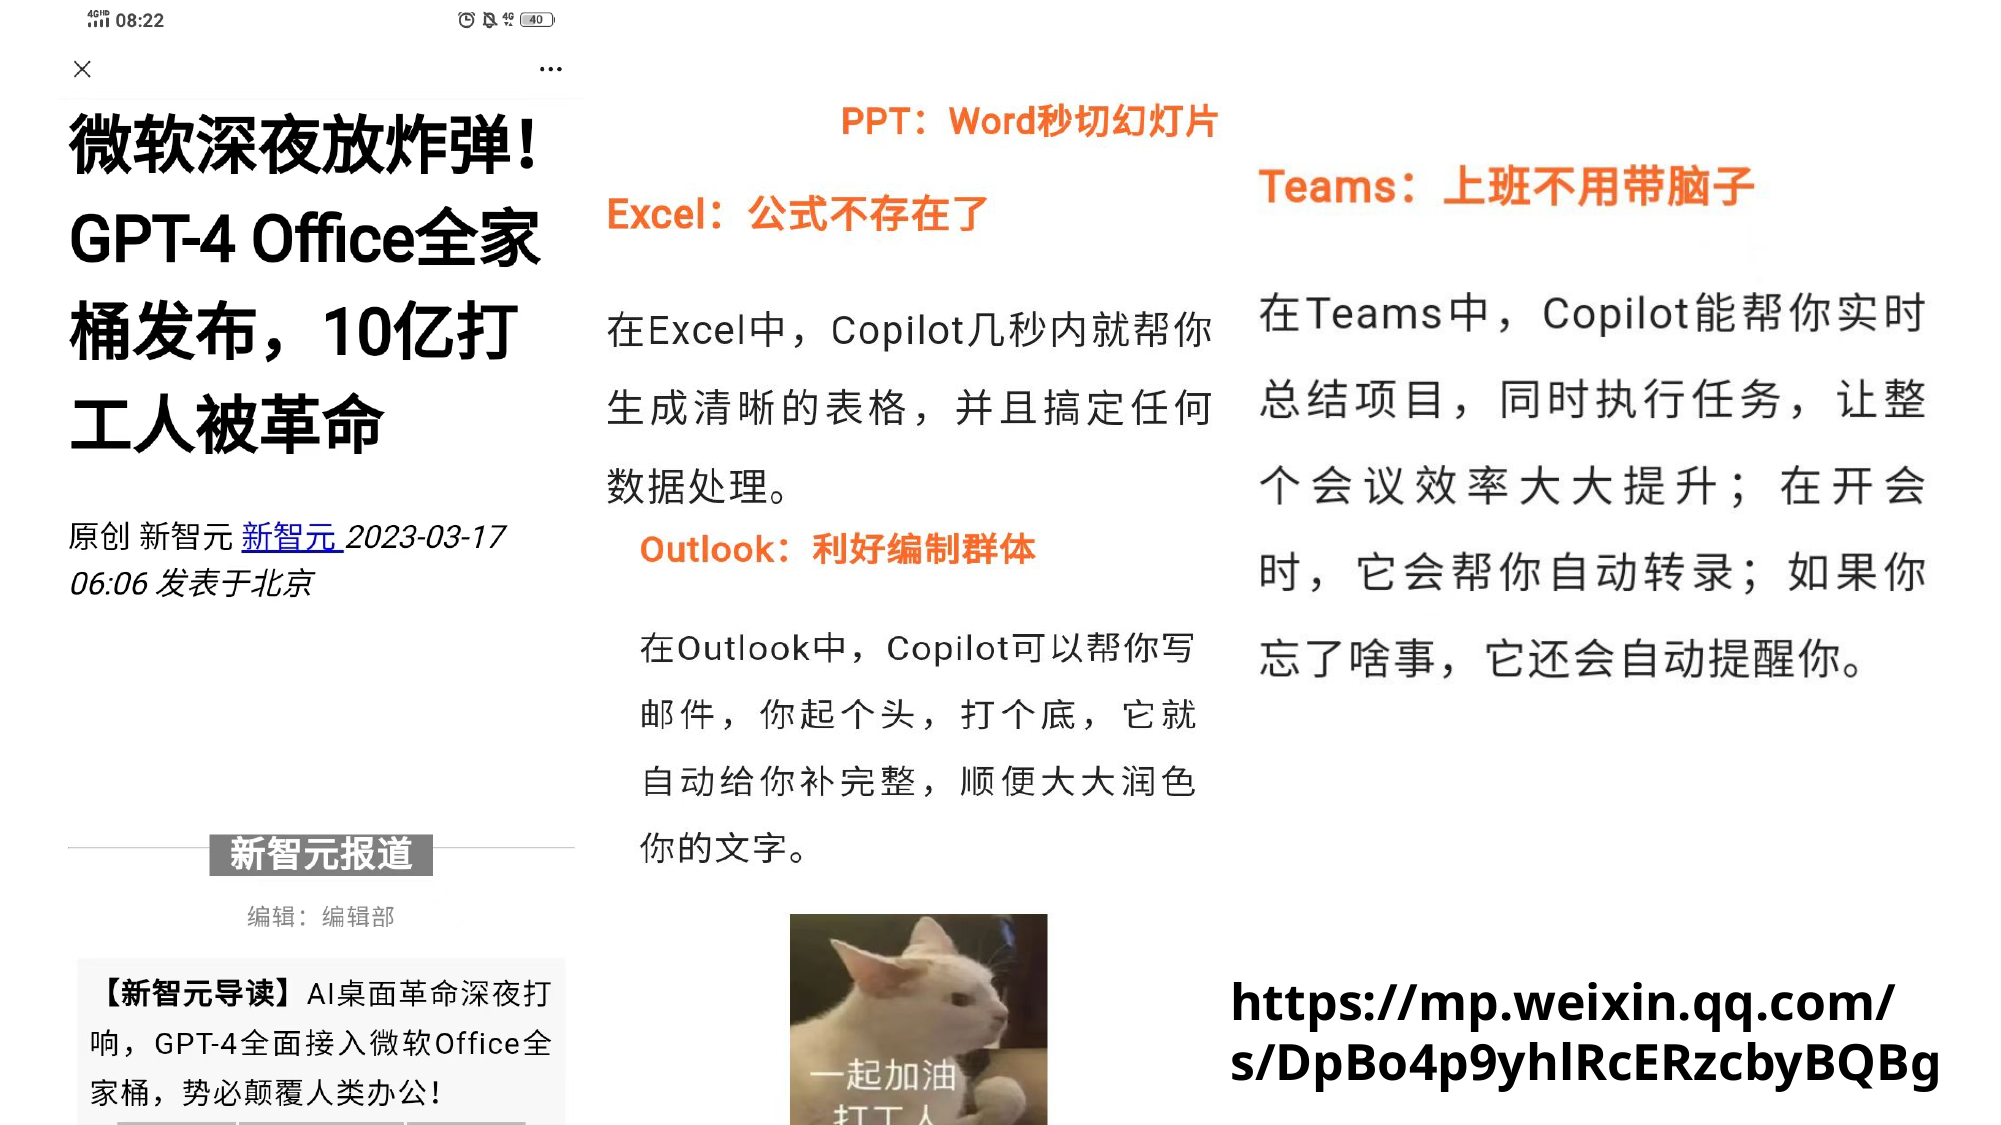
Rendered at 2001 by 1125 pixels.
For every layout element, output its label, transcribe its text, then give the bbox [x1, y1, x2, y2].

picture [58, 0, 1976, 1125]
text_box https://mp.weixin.qq.com/s/DpBo4p9yhlRcERzcbyBQBg [1224, 962, 1994, 1098]
